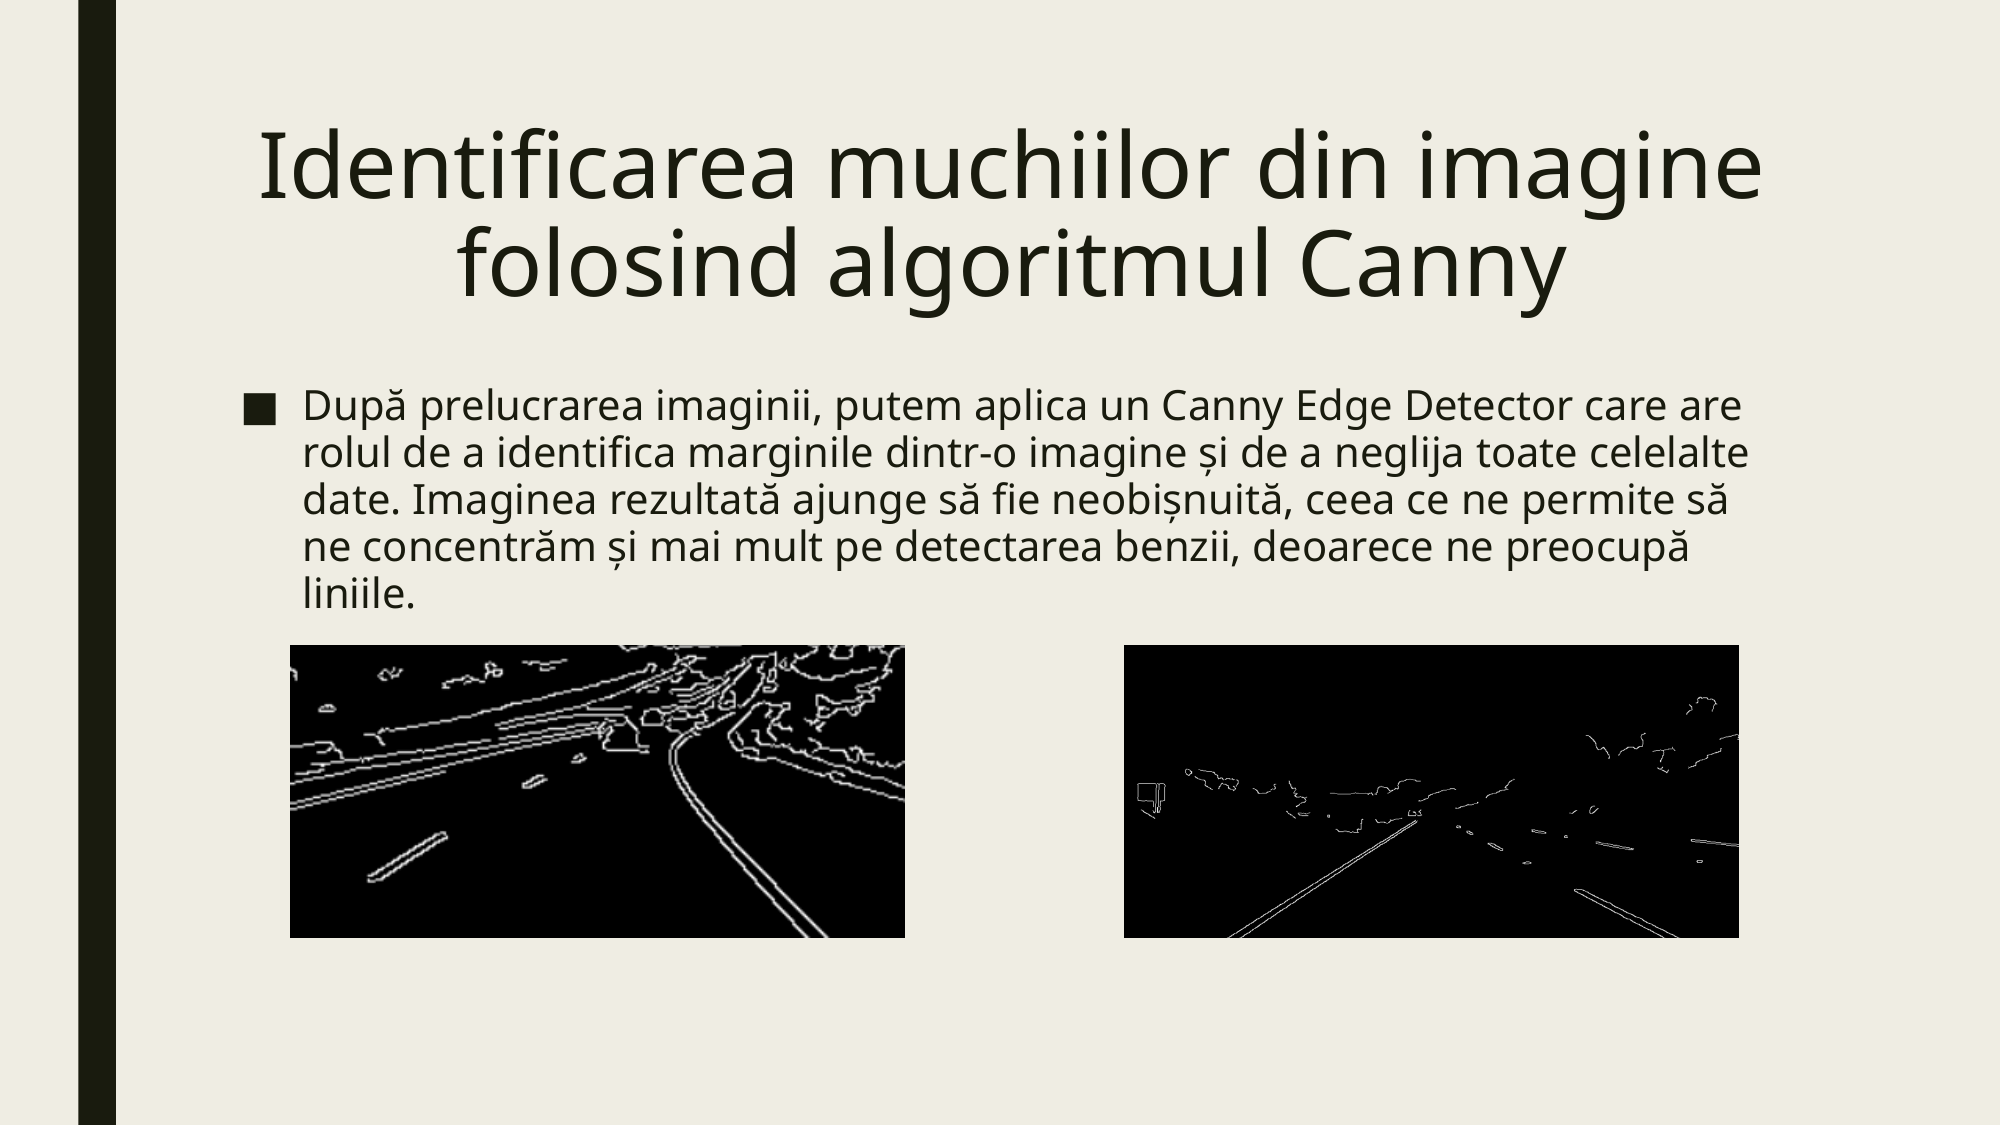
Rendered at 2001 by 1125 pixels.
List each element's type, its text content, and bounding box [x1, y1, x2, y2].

picture [1124, 645, 1739, 938]
picture [290, 645, 905, 938]
list După prelucrarea imaginii, putem aplica un Canny Edge Detector care are rolul de a identifica marginile dintr-o imagine și de a neglija toate celelalte date. Imaginea rezultată ajunge să fie neobișnuită, ceea ce ne permite să ne concentrăm și mai mult pe detectarea benzii, deoarece ne preocupă liniile. [225, 375, 1800, 963]
title Identificarea muchiilor din imagine folosind algoritmul Canny [225, 112, 1800, 357]
